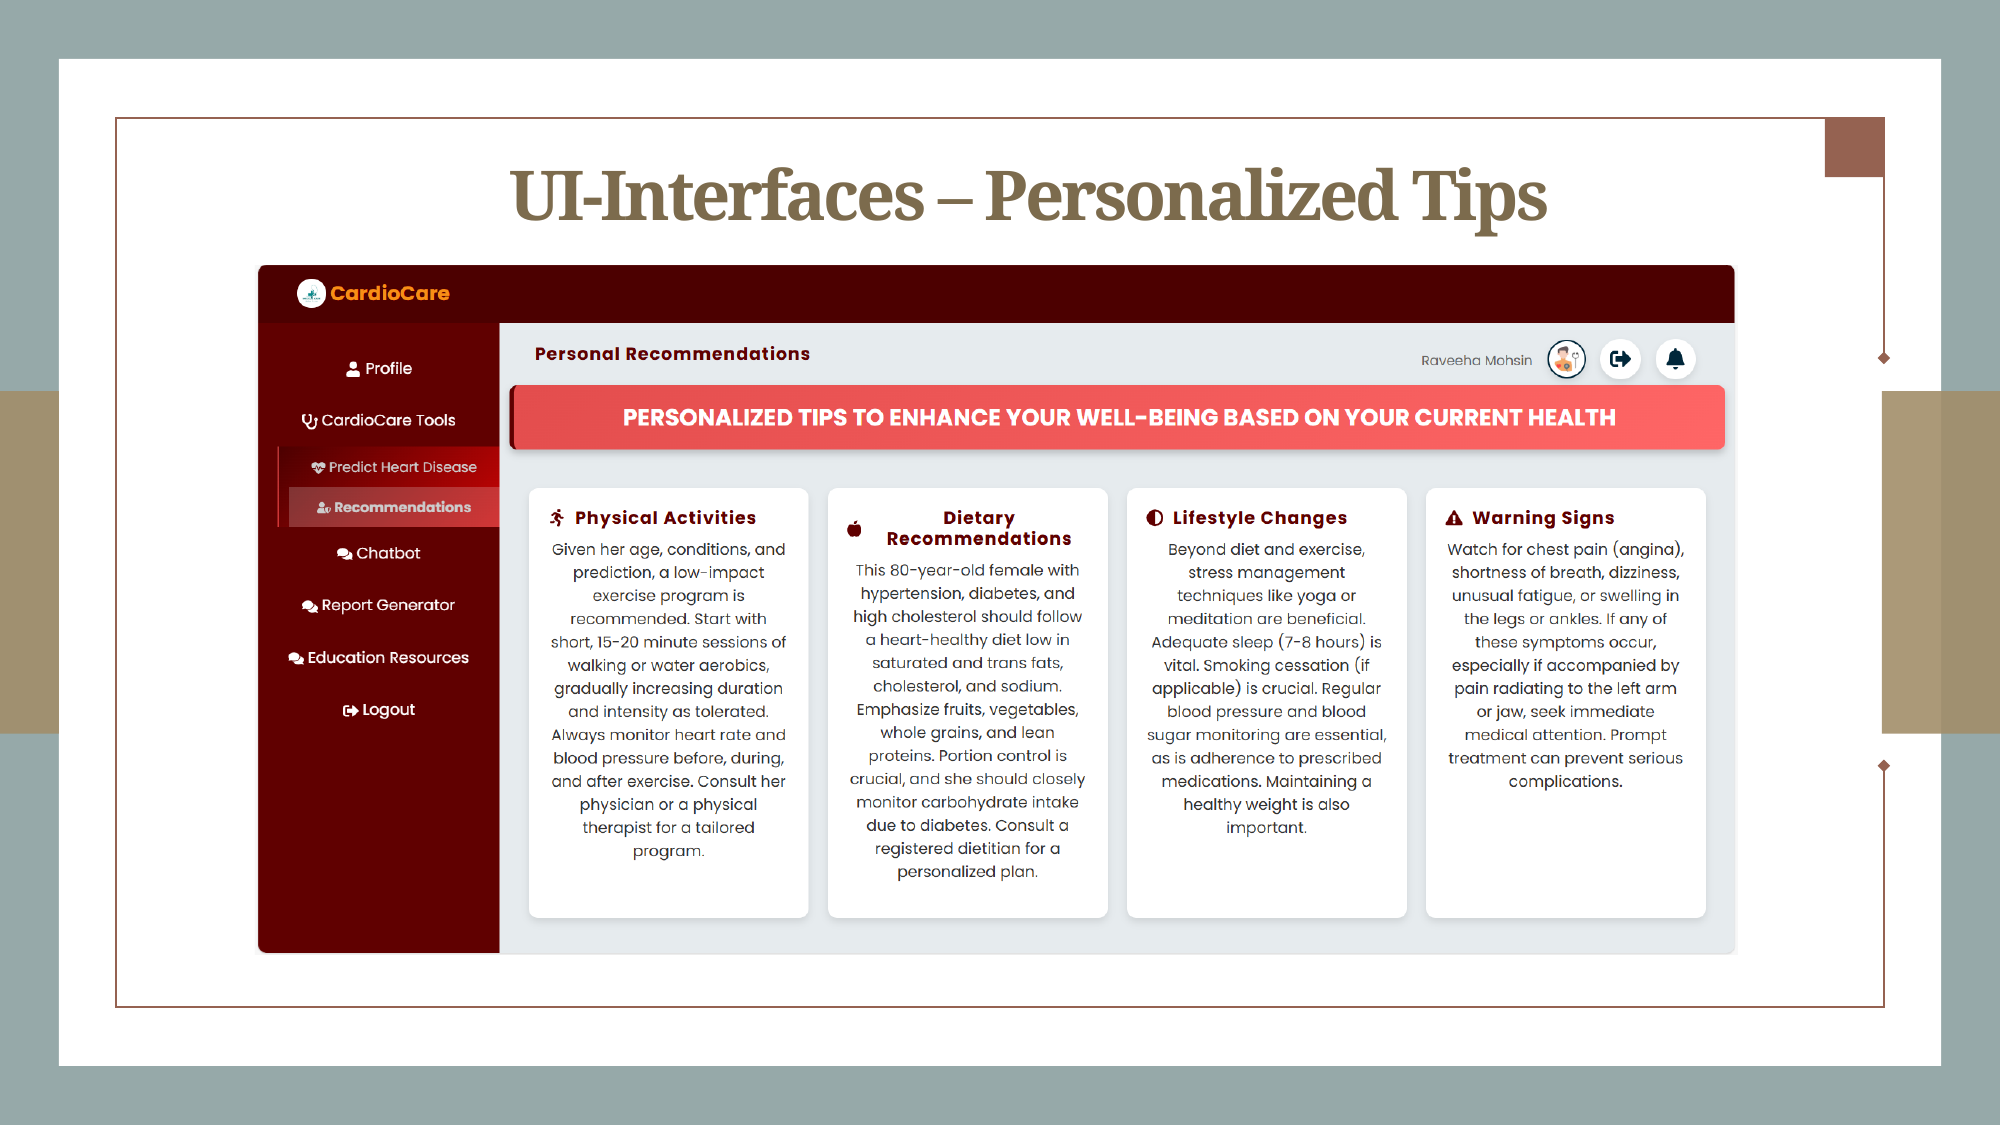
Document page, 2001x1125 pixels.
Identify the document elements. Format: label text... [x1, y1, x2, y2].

title UI-Interfaces – Personalized Tips [447, 115, 1613, 244]
picture [254, 265, 1738, 955]
